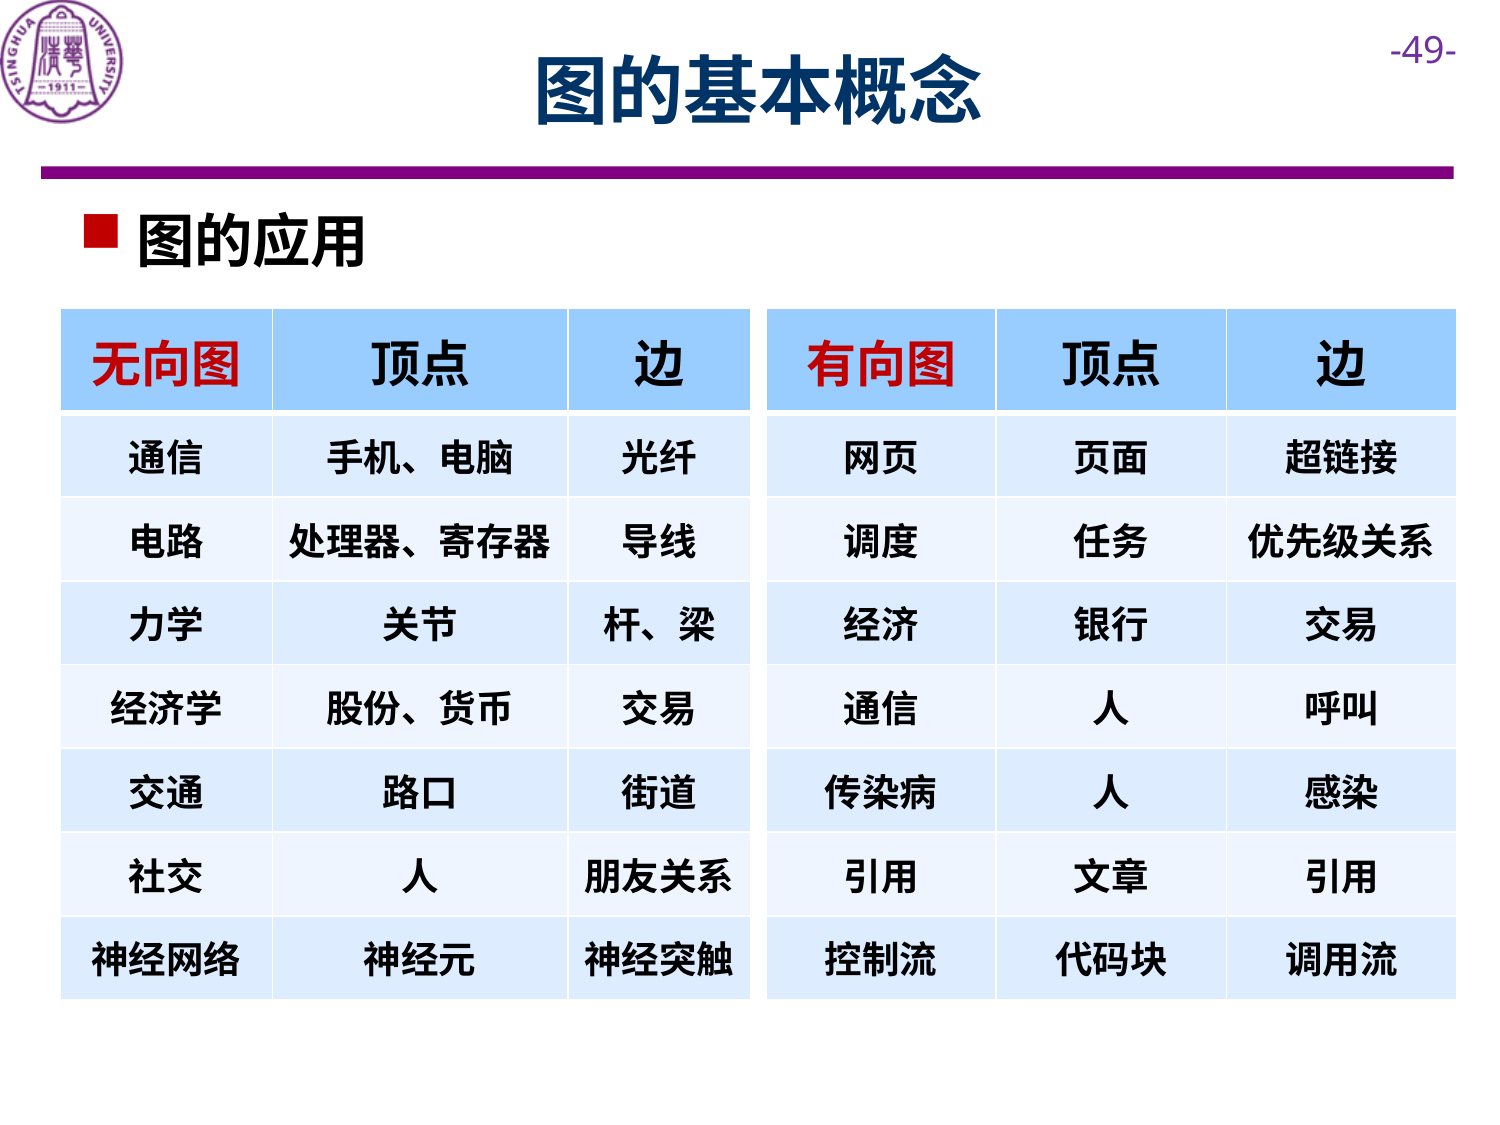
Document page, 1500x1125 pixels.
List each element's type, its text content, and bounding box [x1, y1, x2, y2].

table_header 顶点 [997, 309, 1226, 410]
table_cell 交通 [61, 749, 272, 831]
table_cell 引用 [1227, 833, 1456, 915]
table_cell 调用流 [1227, 917, 1456, 999]
table_cell 朋友关系 [569, 833, 750, 915]
table_cell 文章 [997, 833, 1226, 915]
table_cell 社交 [61, 833, 272, 915]
table_cell 神经突触 [569, 917, 750, 999]
table_cell 神经网络 [61, 917, 272, 999]
table_cell 交易 [569, 665, 750, 747]
table_cell 股份、货币 [273, 665, 567, 747]
table_header 无向图 [61, 309, 272, 410]
table_cell 感染 [1227, 749, 1456, 831]
table_cell 任务 [997, 498, 1226, 580]
table_header 边 [569, 309, 750, 410]
table_cell 交易 [1227, 582, 1456, 664]
table_cell 杆、梁 [569, 582, 750, 664]
table_cell 代码块 [997, 917, 1226, 999]
table_cell 路口 [273, 749, 567, 831]
table_cell 经济 [767, 582, 995, 664]
text_box 图的应用 [64, 196, 491, 281]
table_cell 力学 [61, 582, 272, 664]
title 图的基本概念 [135, 13, 1383, 165]
table_cell 网页 [767, 416, 995, 496]
table_cell 经济学 [61, 665, 272, 747]
table_cell 导线 [569, 498, 750, 580]
table_cell 调度 [767, 498, 995, 580]
table_cell 人 [997, 665, 1226, 747]
table_cell 神经元 [273, 917, 567, 999]
table_cell 传染病 [767, 749, 995, 831]
table_cell 引用 [767, 833, 995, 915]
table_header 边 [1227, 309, 1456, 410]
table_header 顶点 [273, 309, 567, 410]
table_cell 人 [273, 833, 567, 915]
table_cell 关节 [273, 582, 567, 664]
table_cell 街道 [569, 749, 750, 831]
table_cell 光纤 [569, 416, 750, 496]
table_cell 控制流 [767, 917, 995, 999]
table_cell 通信 [767, 665, 995, 747]
table_cell 超链接 [1227, 416, 1456, 496]
table_cell 优先级关系 [1227, 498, 1456, 580]
table_cell 电路 [61, 498, 272, 580]
table_cell 手机、电脑 [273, 416, 567, 496]
table_cell 页面 [997, 416, 1226, 496]
table_cell 呼叫 [1227, 665, 1456, 747]
table_cell 通信 [61, 416, 272, 496]
table_cell 处理器、寄存器 [273, 498, 567, 580]
table_cell 人 [997, 749, 1226, 831]
table_header 有向图 [767, 309, 995, 410]
table_cell 银行 [997, 582, 1226, 664]
picture [0, 0, 124, 124]
